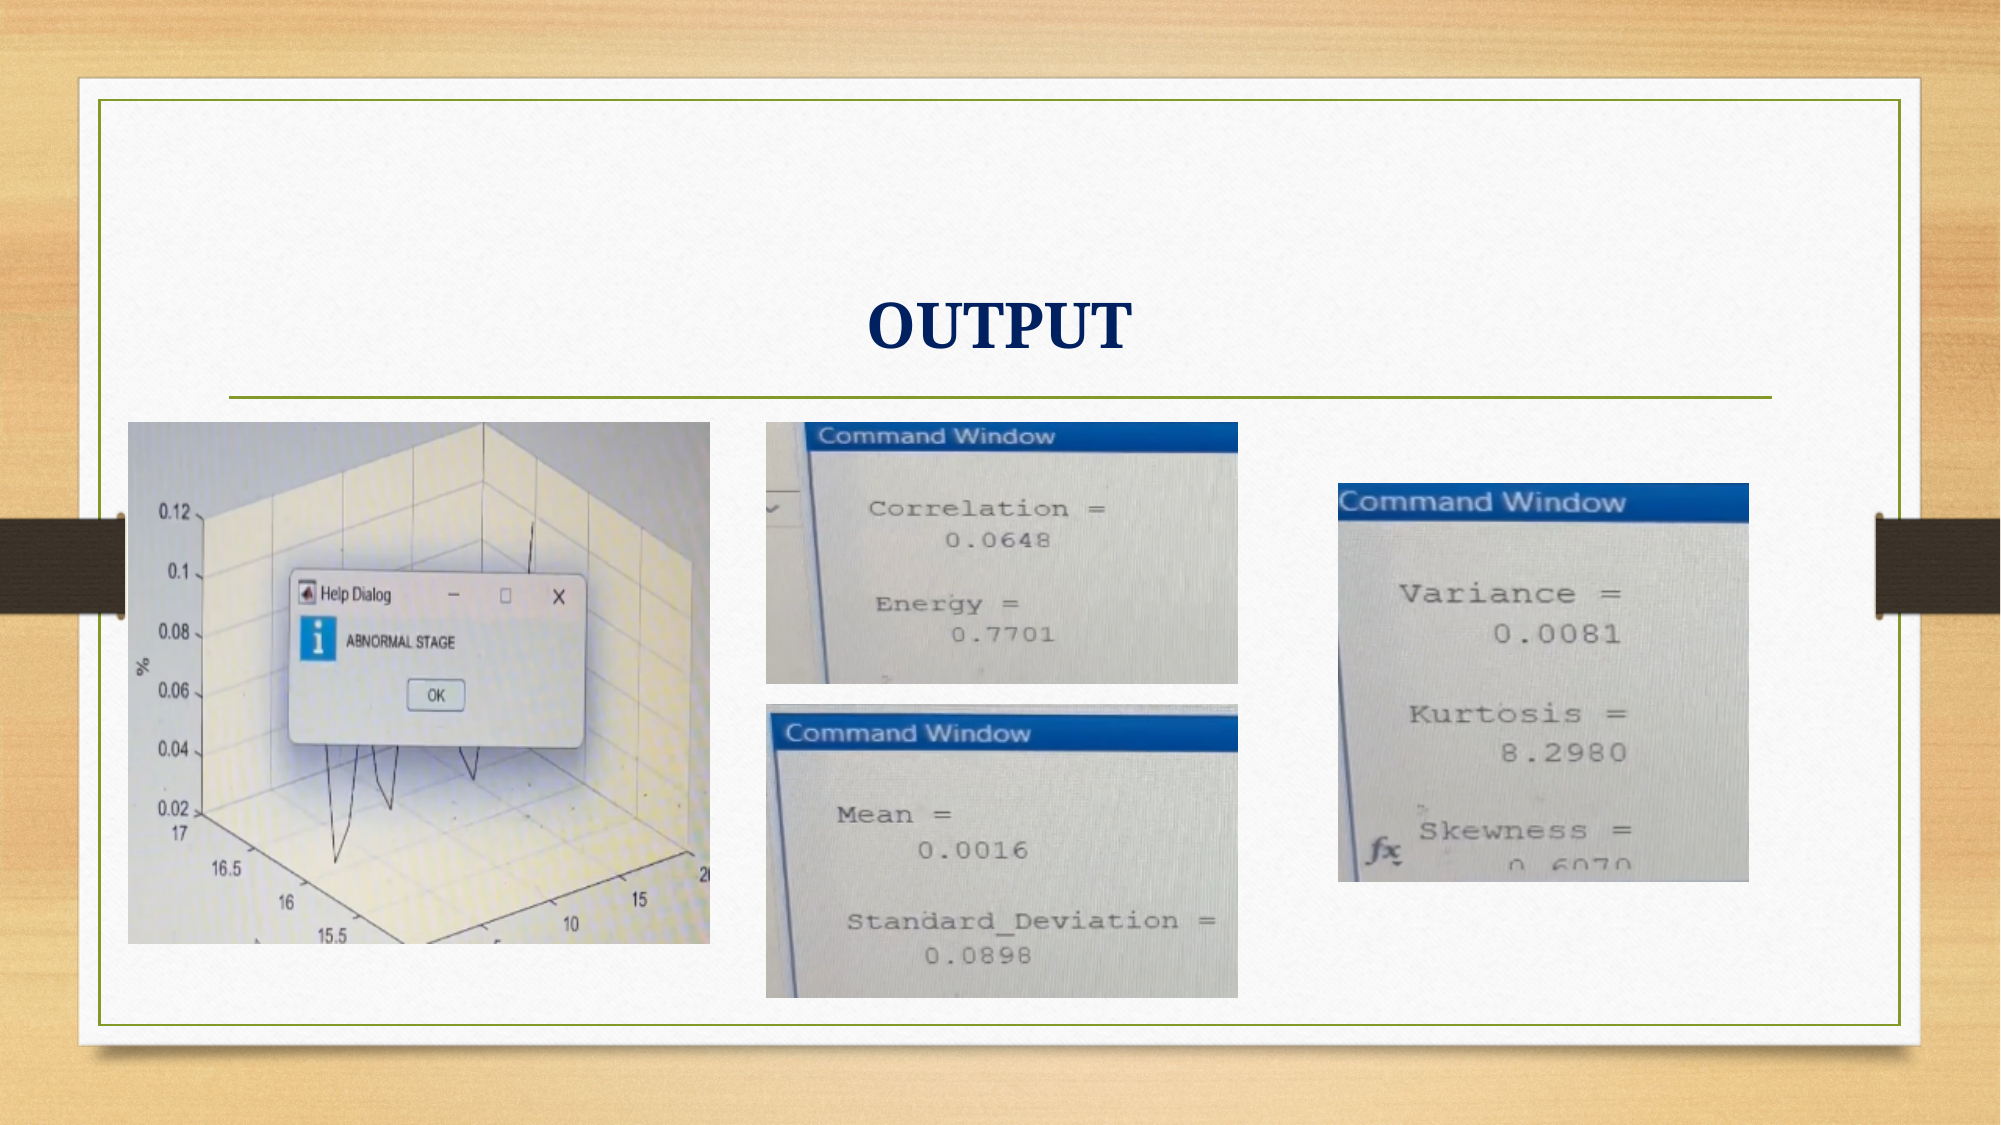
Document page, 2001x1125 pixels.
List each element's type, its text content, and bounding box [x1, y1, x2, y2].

title OUTPUT [212, 273, 1788, 375]
picture [0, 0, 2001, 1125]
